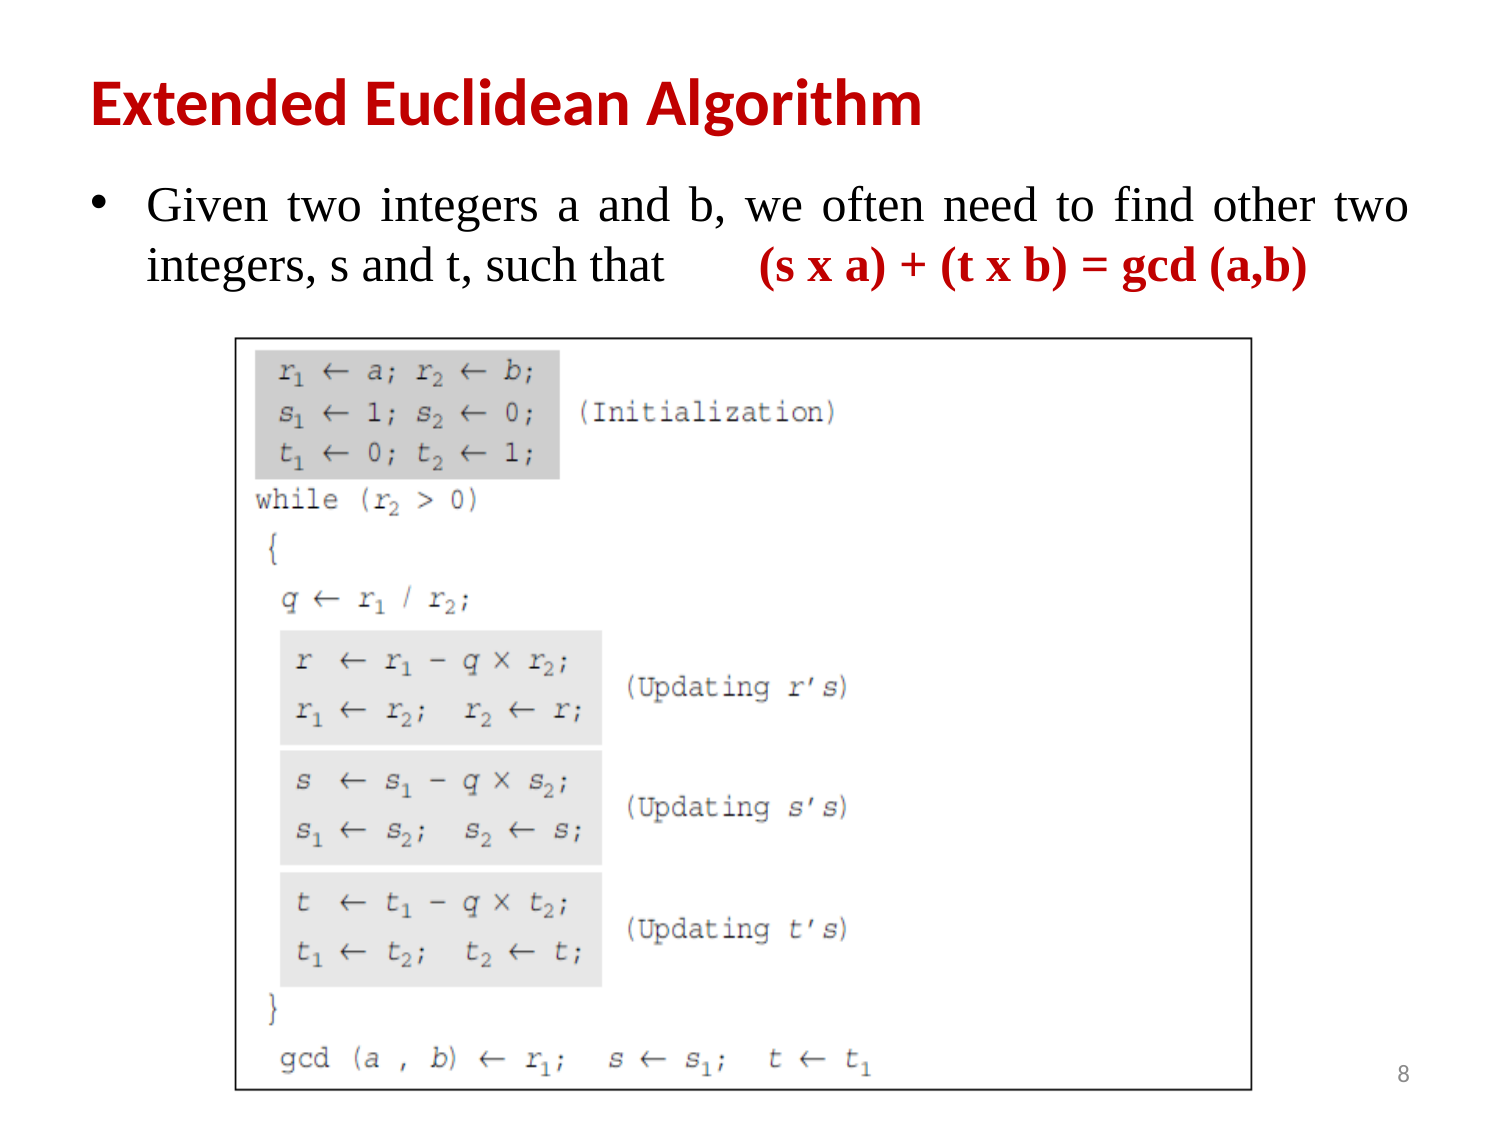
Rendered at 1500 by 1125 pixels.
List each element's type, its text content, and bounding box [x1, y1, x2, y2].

picture [220, 316, 1280, 1102]
list Given two integers a and b, we often need to find other two integers, s and t, such that (s x a) + (t x b) = gcd (a,b) [75, 164, 1425, 1005]
title Extended Euclidean Algorithm [75, 45, 1425, 153]
slide_number 8 [1284, 1042, 1425, 1103]
